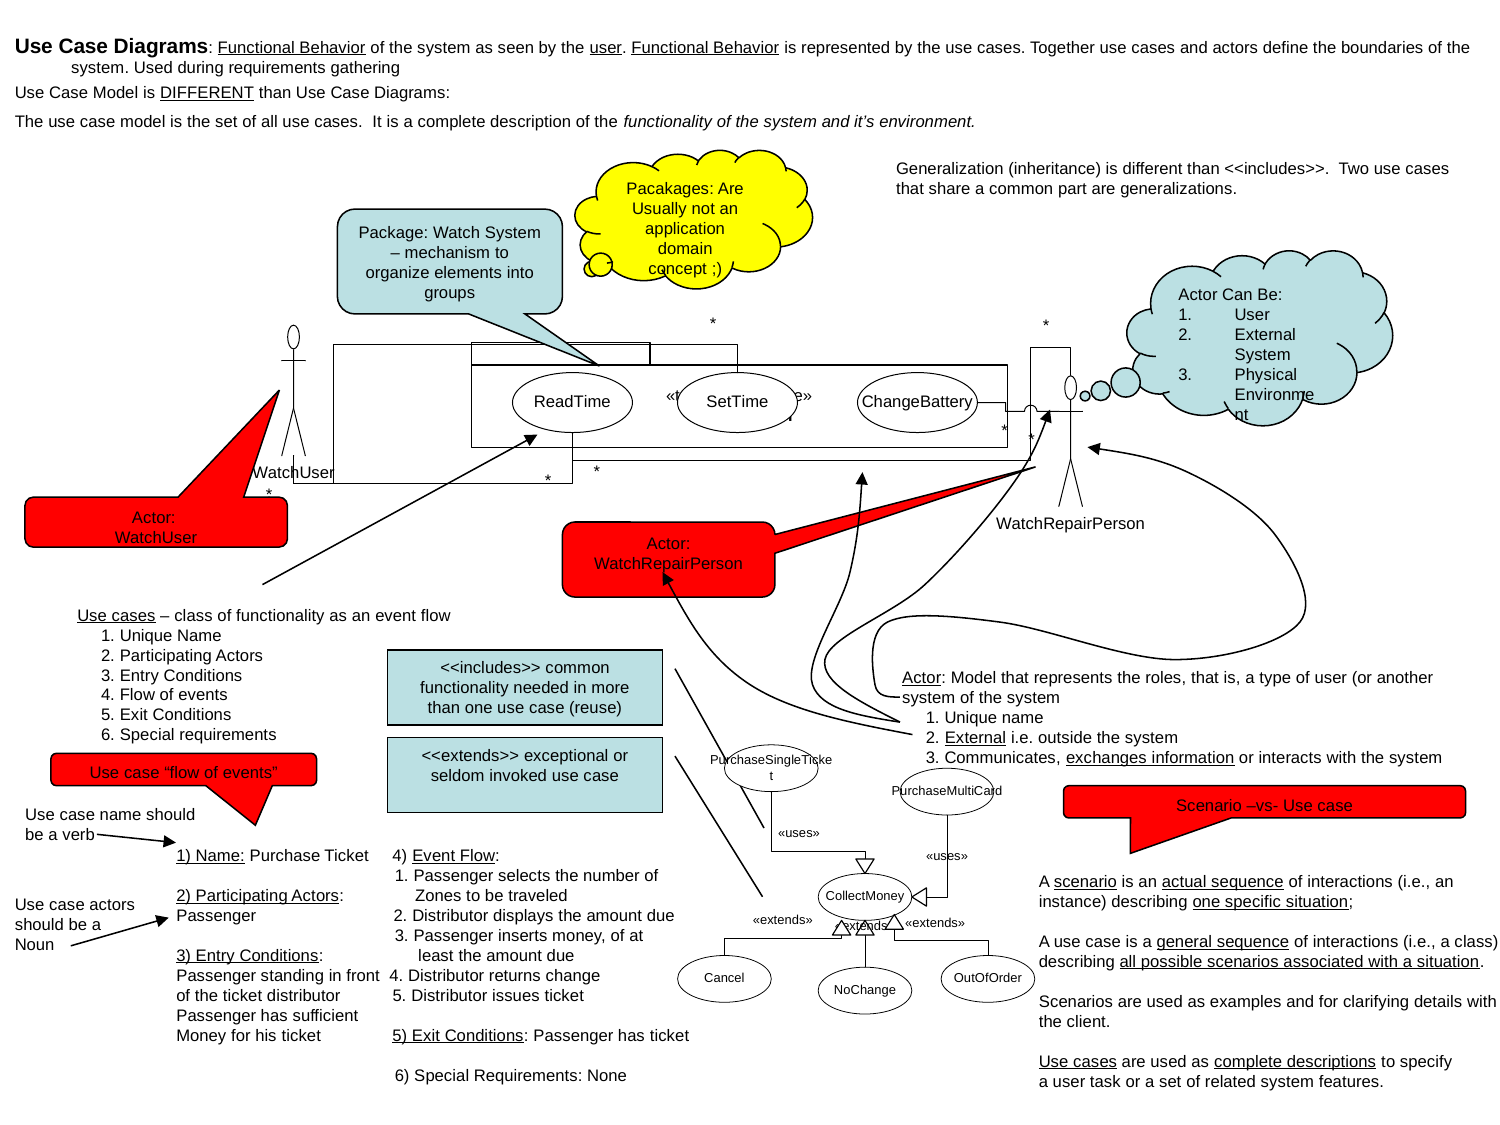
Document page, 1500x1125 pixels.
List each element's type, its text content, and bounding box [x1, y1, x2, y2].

text_box Use case “flow of events” [50, 753, 317, 826]
text_box Actor: WatchRepairPerson [562, 545, 800, 598]
text_box Actor: WatchUser [24, 427, 285, 548]
text_box Package: Watch System – mechanism to organize elements into groups [337, 223, 563, 307]
text_box [662, 572, 913, 735]
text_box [249, 309, 1148, 538]
text_box Use case name should be a verb [10, 796, 222, 852]
text_box Actor: Model that represents the roles, that is, a type of user (or another system of the system 1. Unique name 2. External i.e. outside the system 3. Communicates, exchanges information or interacts with the system [887, 659, 1488, 775]
text_box Generalization (inheritance) is different than <<includes>>. Two use cases that share a common part are generalizations. [881, 150, 1482, 205]
text_box Pacakages: Are Usually not an application domain concept ;) [574, 150, 813, 289]
text_box [935, 458, 1306, 660]
text_box Use cases – class of functionality as an event flow 1. Unique Name 2. Participating Actors 3. Entry Conditions 4. Flow of events 5. Exit Conditions 6. Special requirements [62, 597, 550, 772]
text_box [70, 915, 169, 946]
text_box Scenario –vs- Use case [1063, 785, 1466, 854]
text_box Actor Can Be: User External System Physical Environment [1149, 250, 1393, 426]
text_box [812, 545, 884, 682]
text_box [824, 545, 985, 723]
text_box 1) Name: Purchase Ticket 4) Event Flow: 1. Passenger selects the number of 2) Participating Actors: Zones to be traveled Passenger 2. Distributor displays the amount due 3. Passenger inserts money, of at 3) Entry Conditions: least the amount due Passenger standing in front 4. Distributor returns change of the ticket distributor 5. Distributor issues ticket Passenger has sufficient Money for his ticket 5) Exit Conditions: Passenger has ticket 6) Special Requirements: None [161, 837, 724, 1092]
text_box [674, 741, 1038, 1017]
text_box Use Case Model is DIFFERENT than Use Case Diagrams: The use case model is the set of all use cases. It is a complete description of the functionality of the system and it’s environment. [0, 74, 1488, 223]
text_box Use Case Diagrams: Functional Behavior of the system as seen by the user. Functional Behavior is represented by the use cases. Together use cases and actors define the boundaries of the system. Used during requirements gathering [0, 24, 1500, 85]
text_box A scenario is an actual sequence of interactions (i.e., an instance) describing one specific situation; A use case is a general sequence of interactions (i.e., a class) describing all possible scenarios associated with a situation. Scenarios are used as examples and for clarifying details with the client. Use cases are used as complete descriptions to specify a user task or a set of related system features. [1023, 863, 1500, 1098]
text_box <<includes>> common functionality needed in more than one use case (reuse) [387, 649, 663, 725]
text_box <<extends>> exceptional or seldom invoked use case [387, 737, 663, 813]
text_box Use case actors should be a Noun [0, 886, 151, 962]
